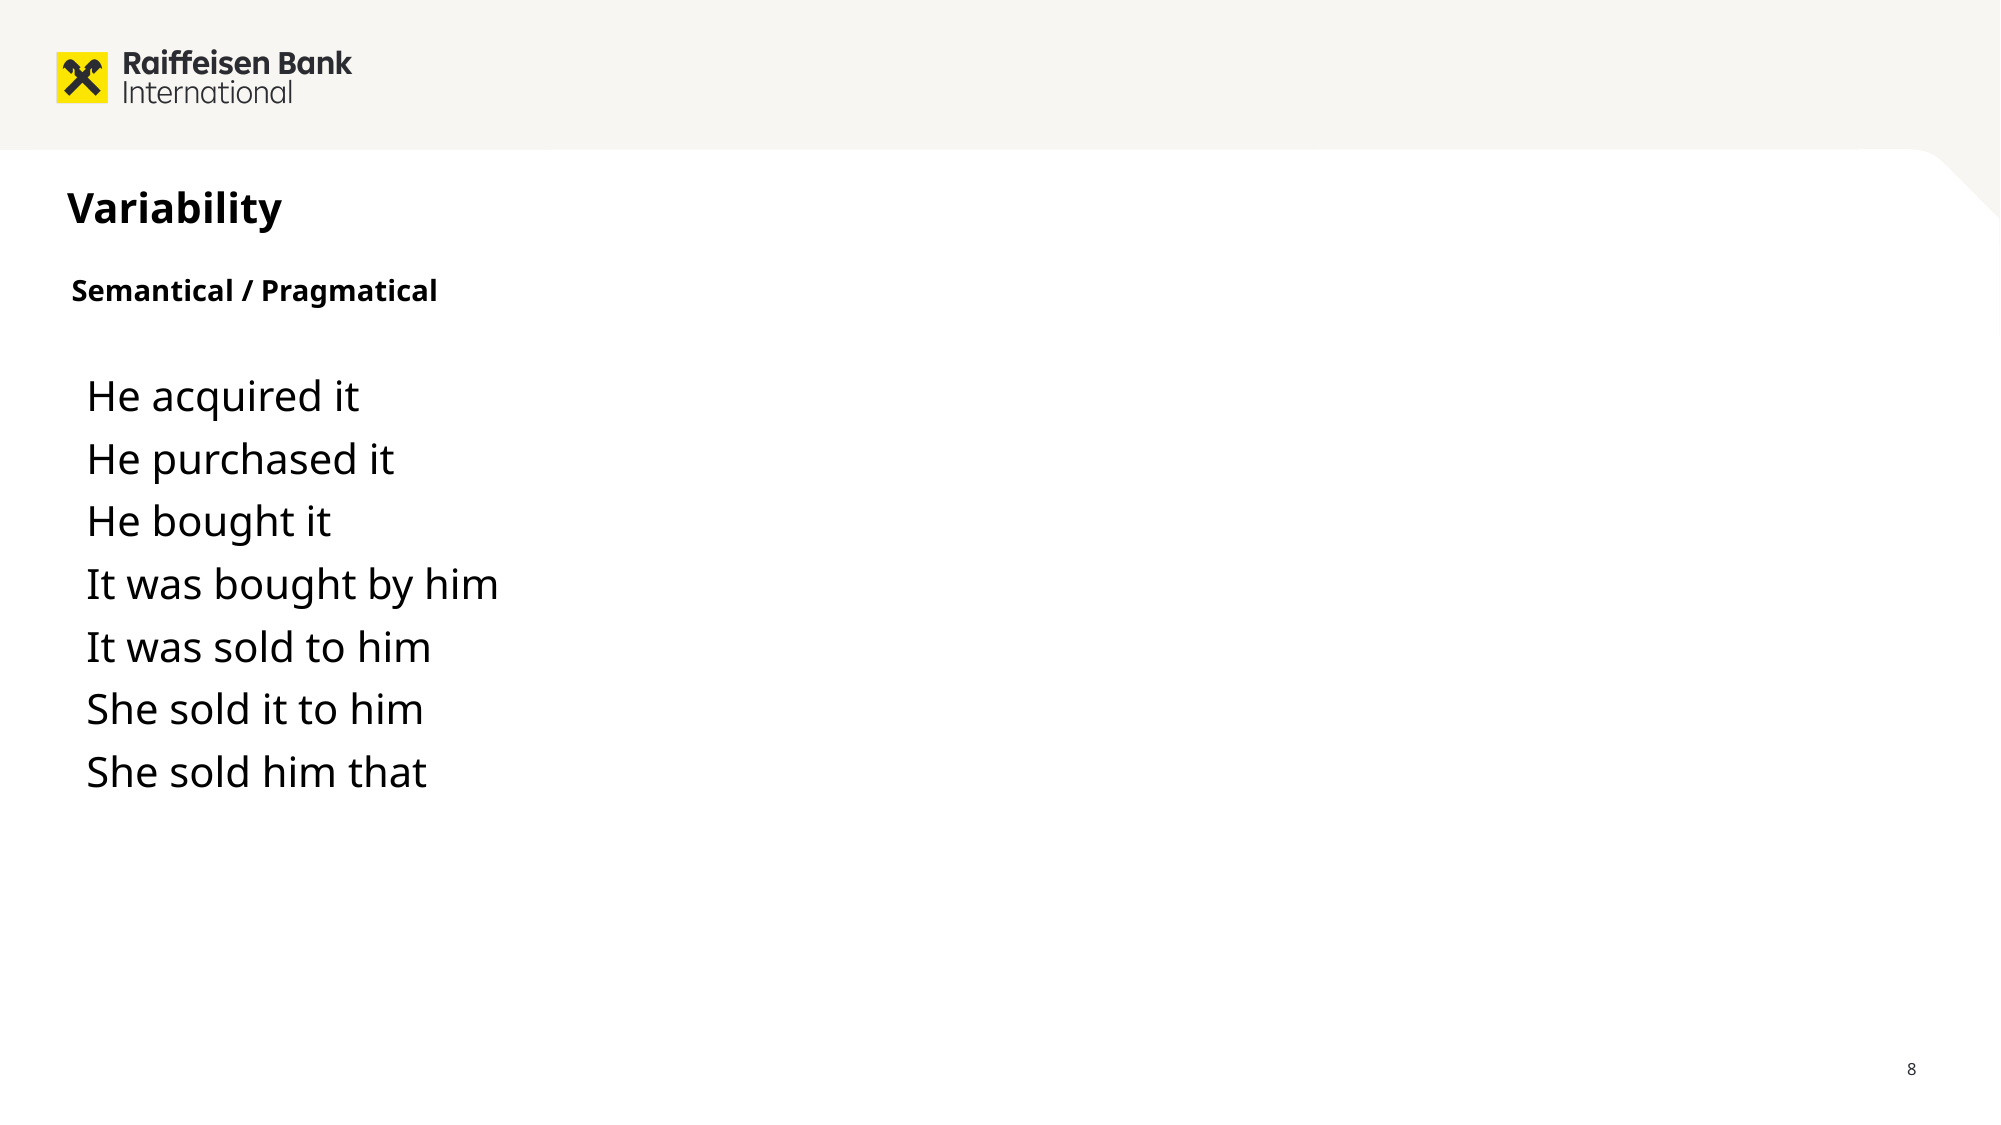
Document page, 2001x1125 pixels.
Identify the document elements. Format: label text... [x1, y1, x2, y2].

list Semantical / Pragmatical [71, 264, 1929, 298]
picture [35, 30, 374, 125]
title Variability [67, 181, 1923, 232]
list He acquired it He purchased it He bought it It was bought by him It was sold to him She sold it to him She sold him that [71, 349, 1929, 957]
